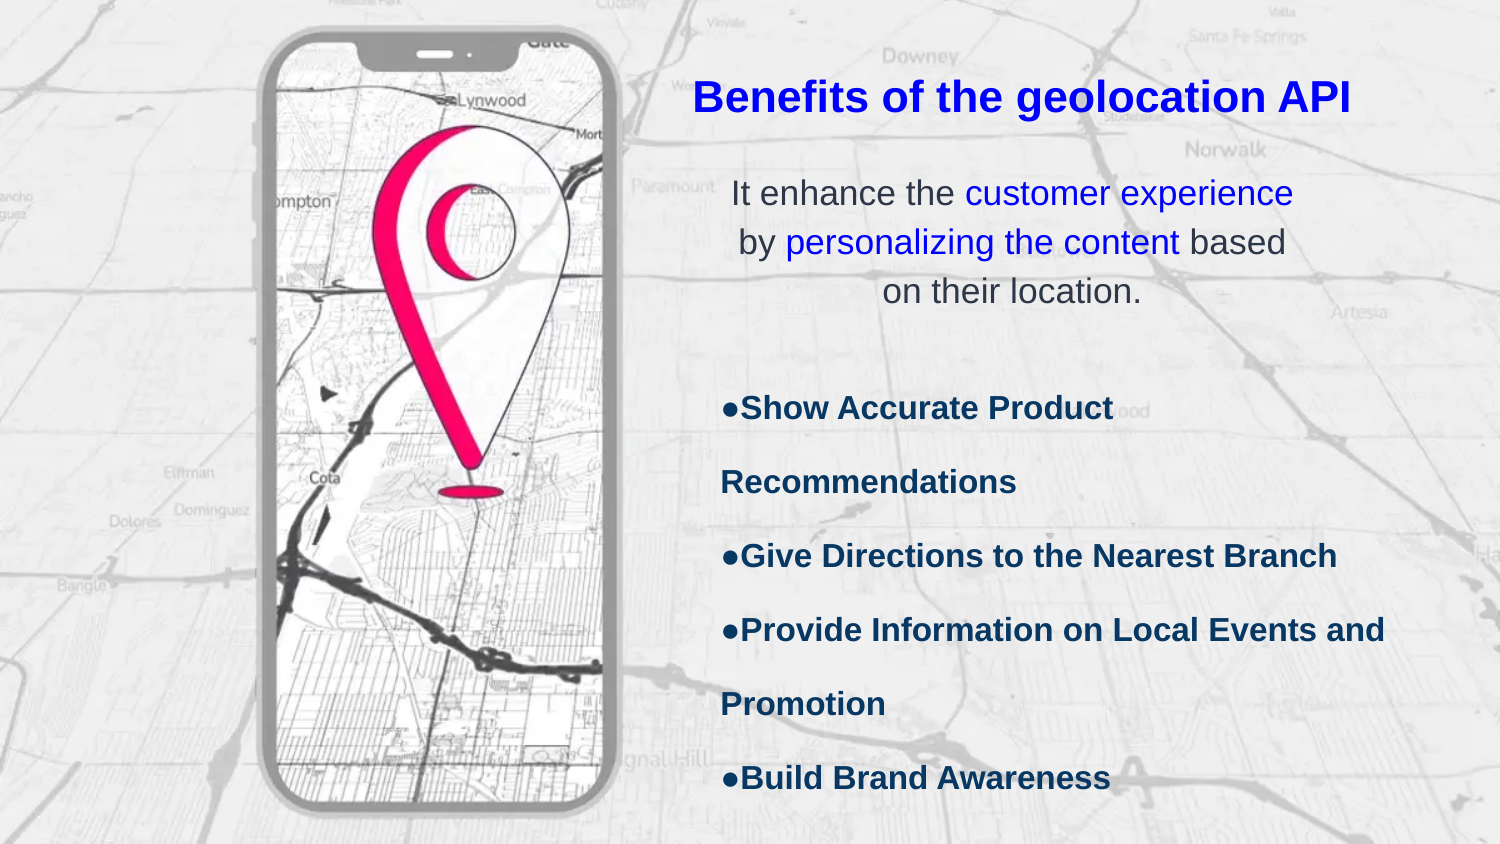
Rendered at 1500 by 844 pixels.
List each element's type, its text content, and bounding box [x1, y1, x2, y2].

list ●Show Accurate Product Recommendations ●Give Directions to the Nearest Branch ●Provide Information on Local Events and Promotion ●Build Brand Awareness [703, 337, 1408, 814]
title Benefits of the geolocation API [666, 49, 1392, 149]
picture [0, 0, 1500, 844]
text_box It enhance the customer experience by personalizing the content based on their location. [703, 148, 1322, 321]
